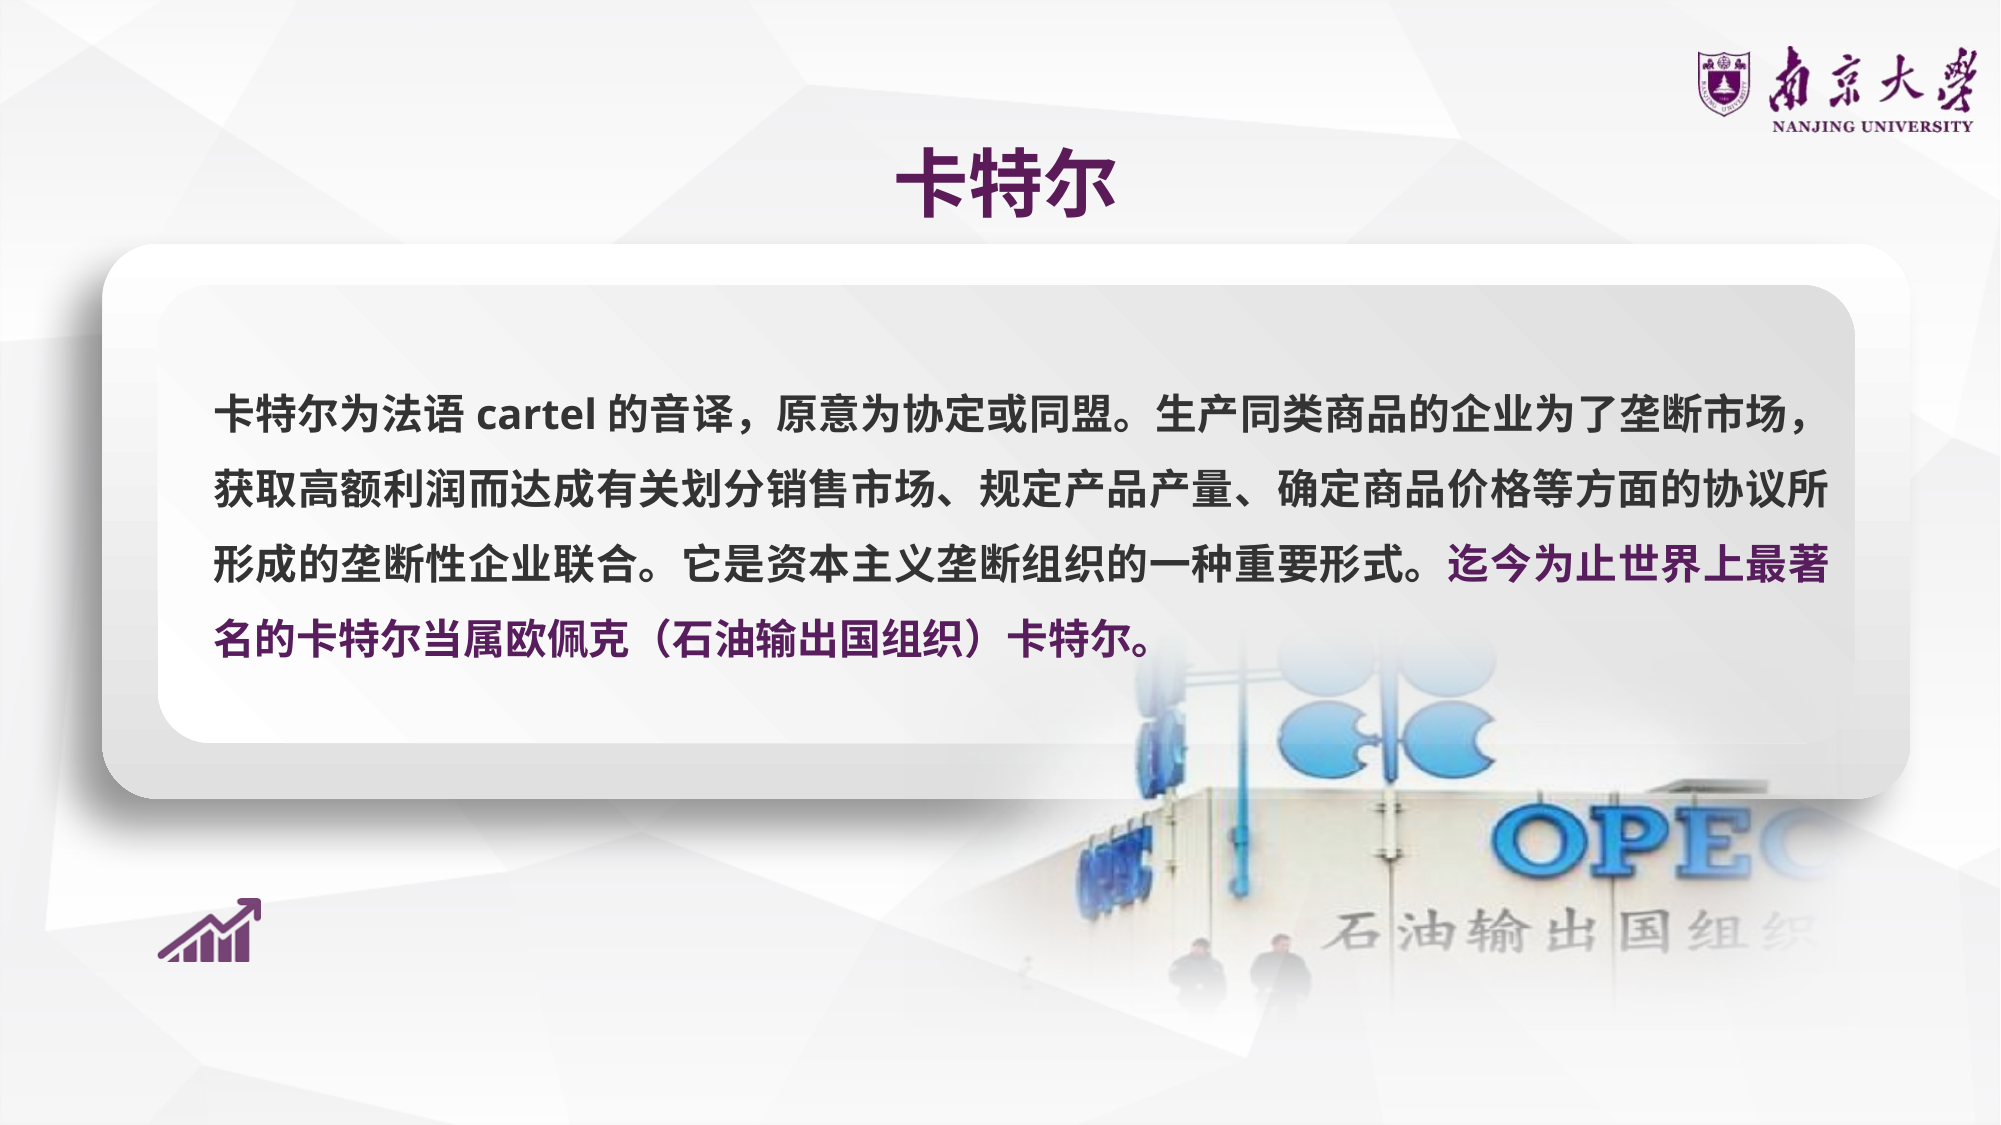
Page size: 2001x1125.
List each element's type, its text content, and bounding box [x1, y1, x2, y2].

text_box 卡特尔 [878, 129, 1134, 235]
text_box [102, 243, 1911, 799]
picture [0, 0, 2001, 1125]
